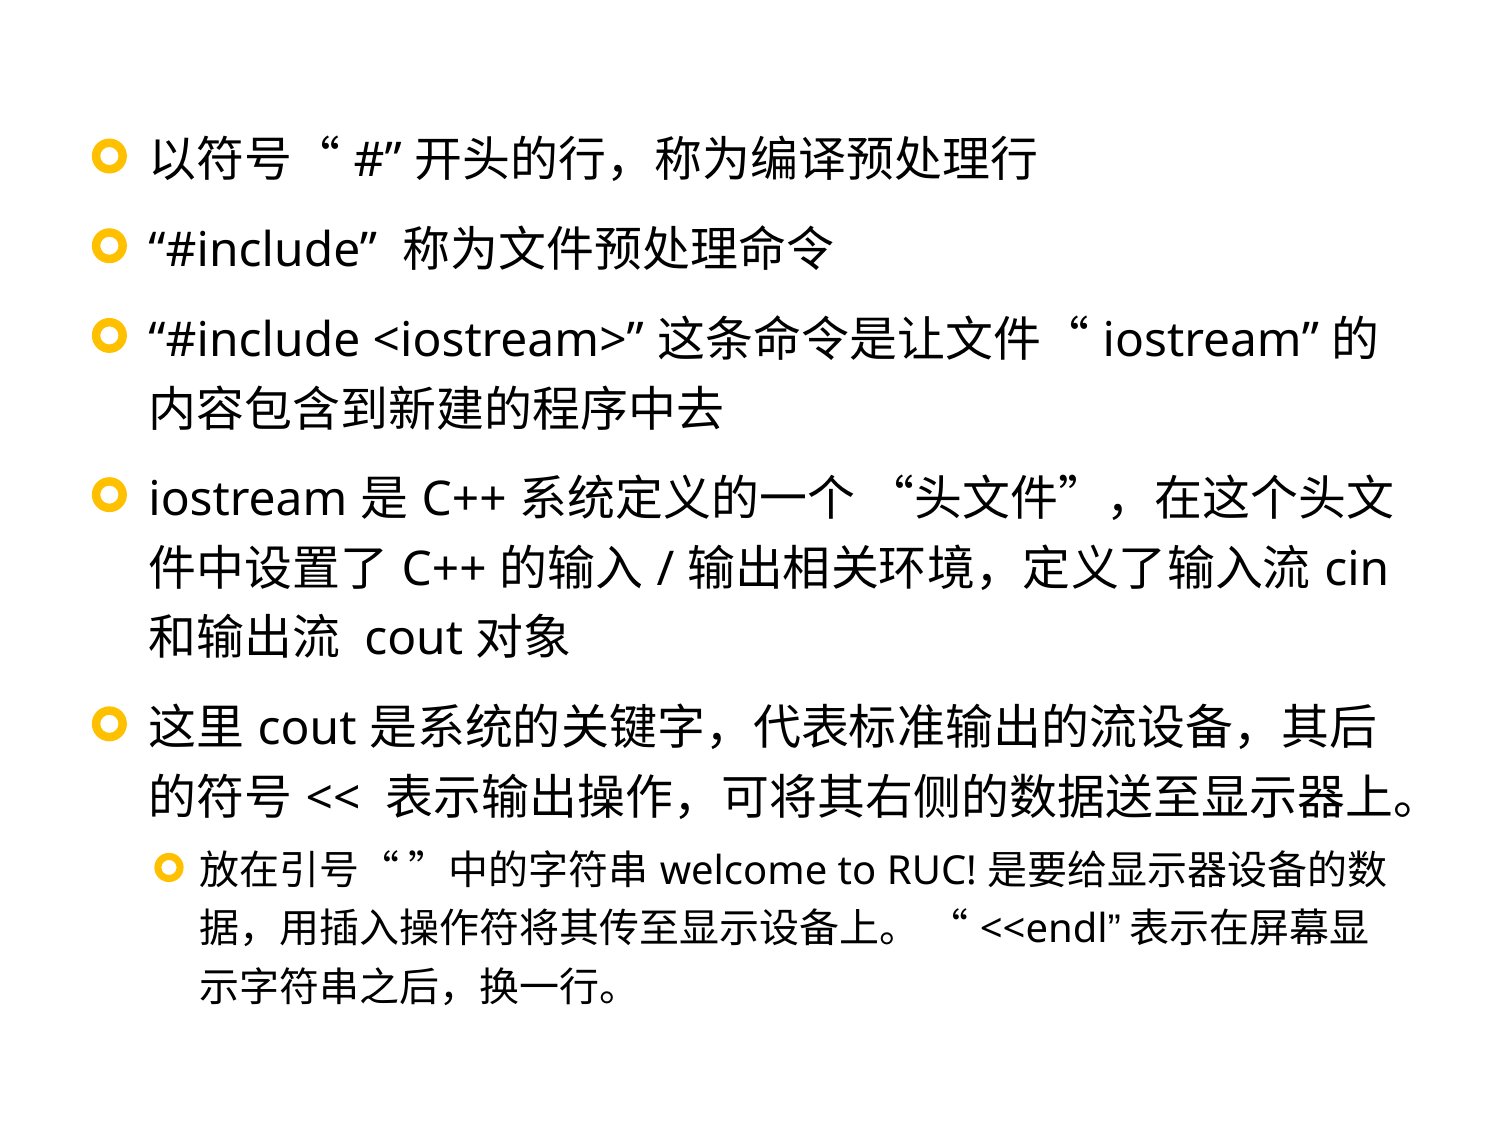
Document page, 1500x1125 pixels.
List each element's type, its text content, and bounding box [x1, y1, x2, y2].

list 以符号“#”开头的行，称为编译预处理行 “#include” 称为文件预处理命令 “#include <iostream>”这条命令是让文件“iostream”的内容包含到新建的程序中去 iostream是C++系统定义的一个 “头文件”，在这个头文件中设置了C++的输入/输出相关环境，定义了输入流cin和输出流 cout对象 这里cout是系统的关键字，代表标准输出的流设备，其后的符号<< 表示输出操作，可将其右侧的数据送至显示器上。 放在引号“ ”中的字符串welcome to RUC!是要给显示器设备的数据，用插入操作符将其传至显示设备上。 “<<endl”表示在屏幕显示字符串之后，换一行。 [76, 113, 1412, 1047]
